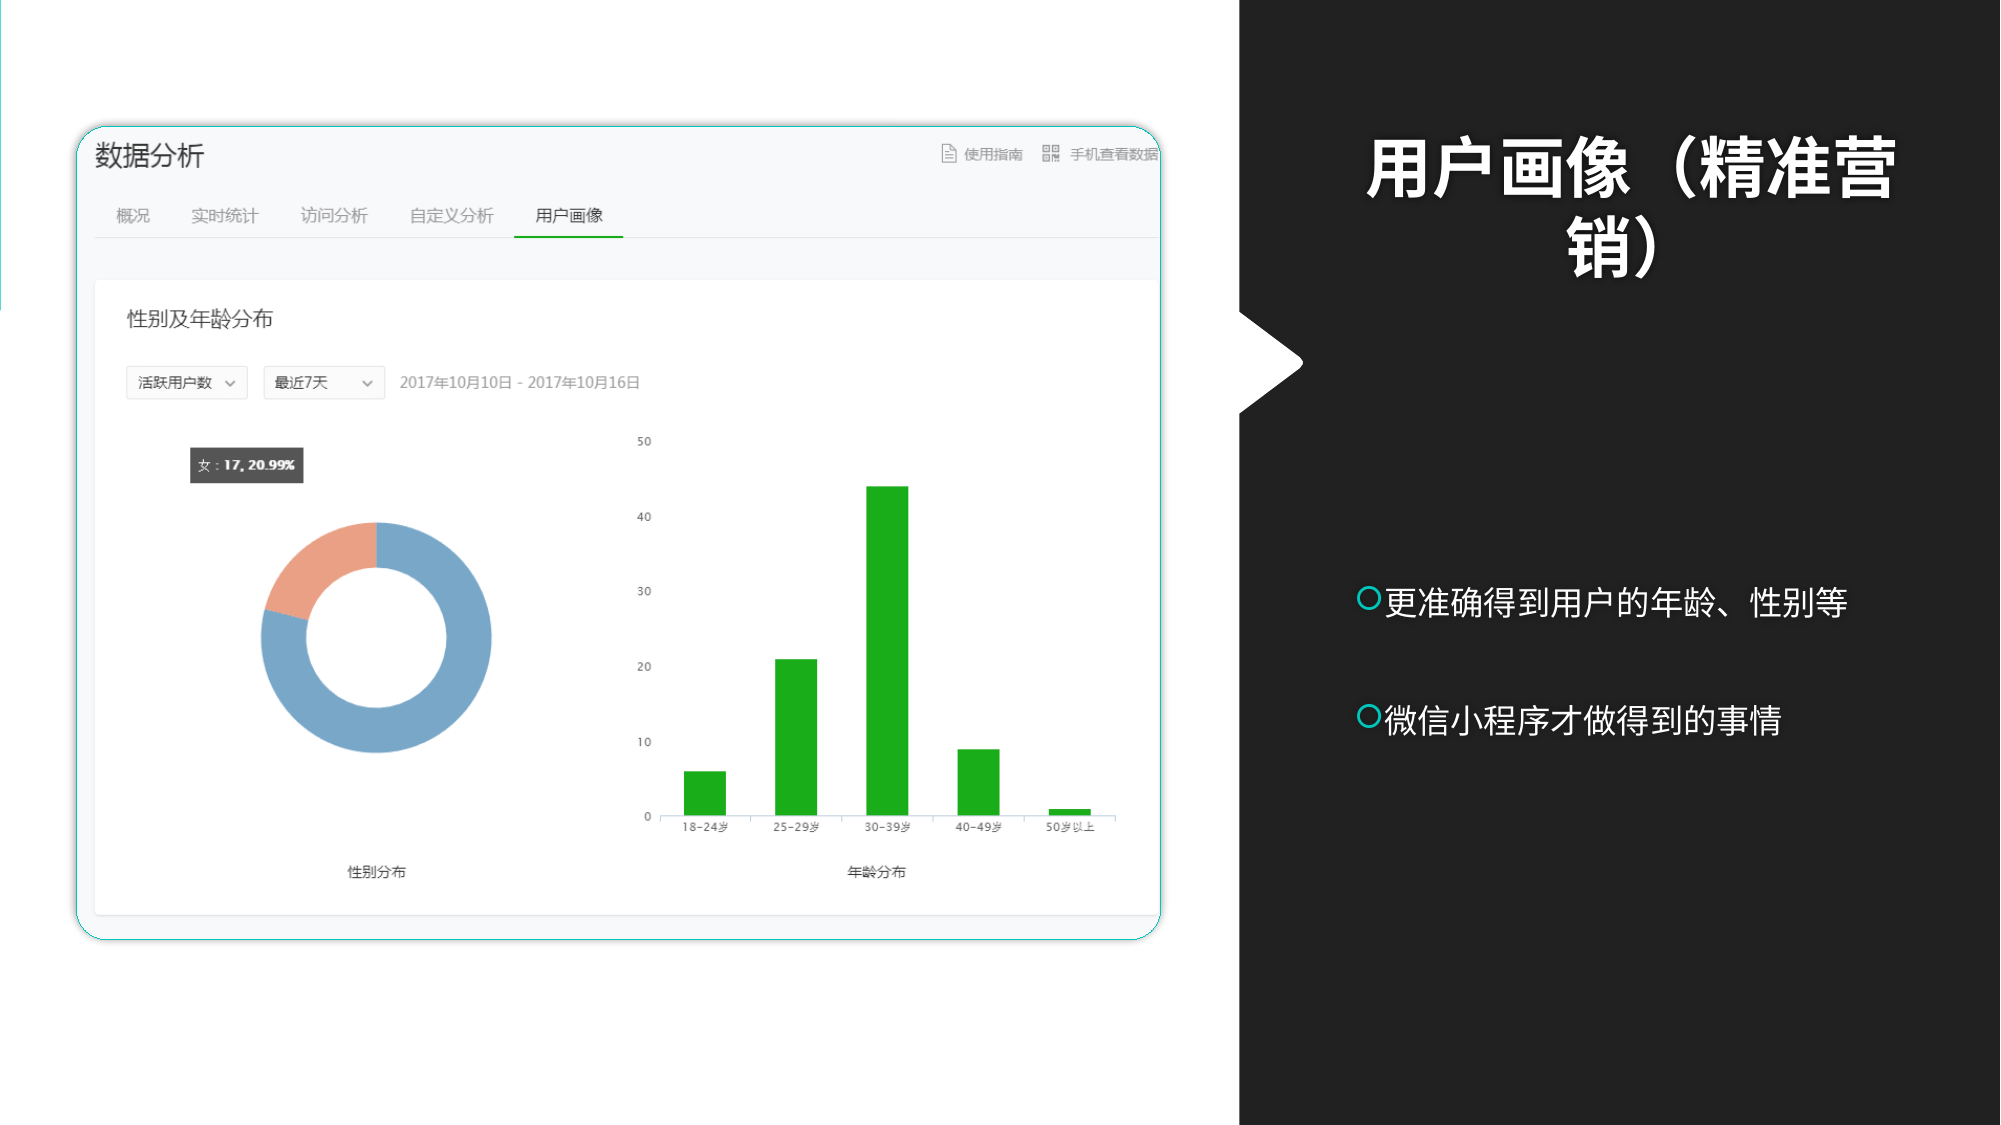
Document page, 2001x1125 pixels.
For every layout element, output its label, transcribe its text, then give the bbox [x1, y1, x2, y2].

text_box [0, 0, 1302, 1125]
title 用户画像（精准营销） [1339, 75, 1926, 294]
text_box [1238, 0, 2000, 1125]
list 更准确得到用户的年龄、性别等 微信小程序才做得到的事情 [1339, 332, 1926, 991]
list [75, 125, 1162, 941]
